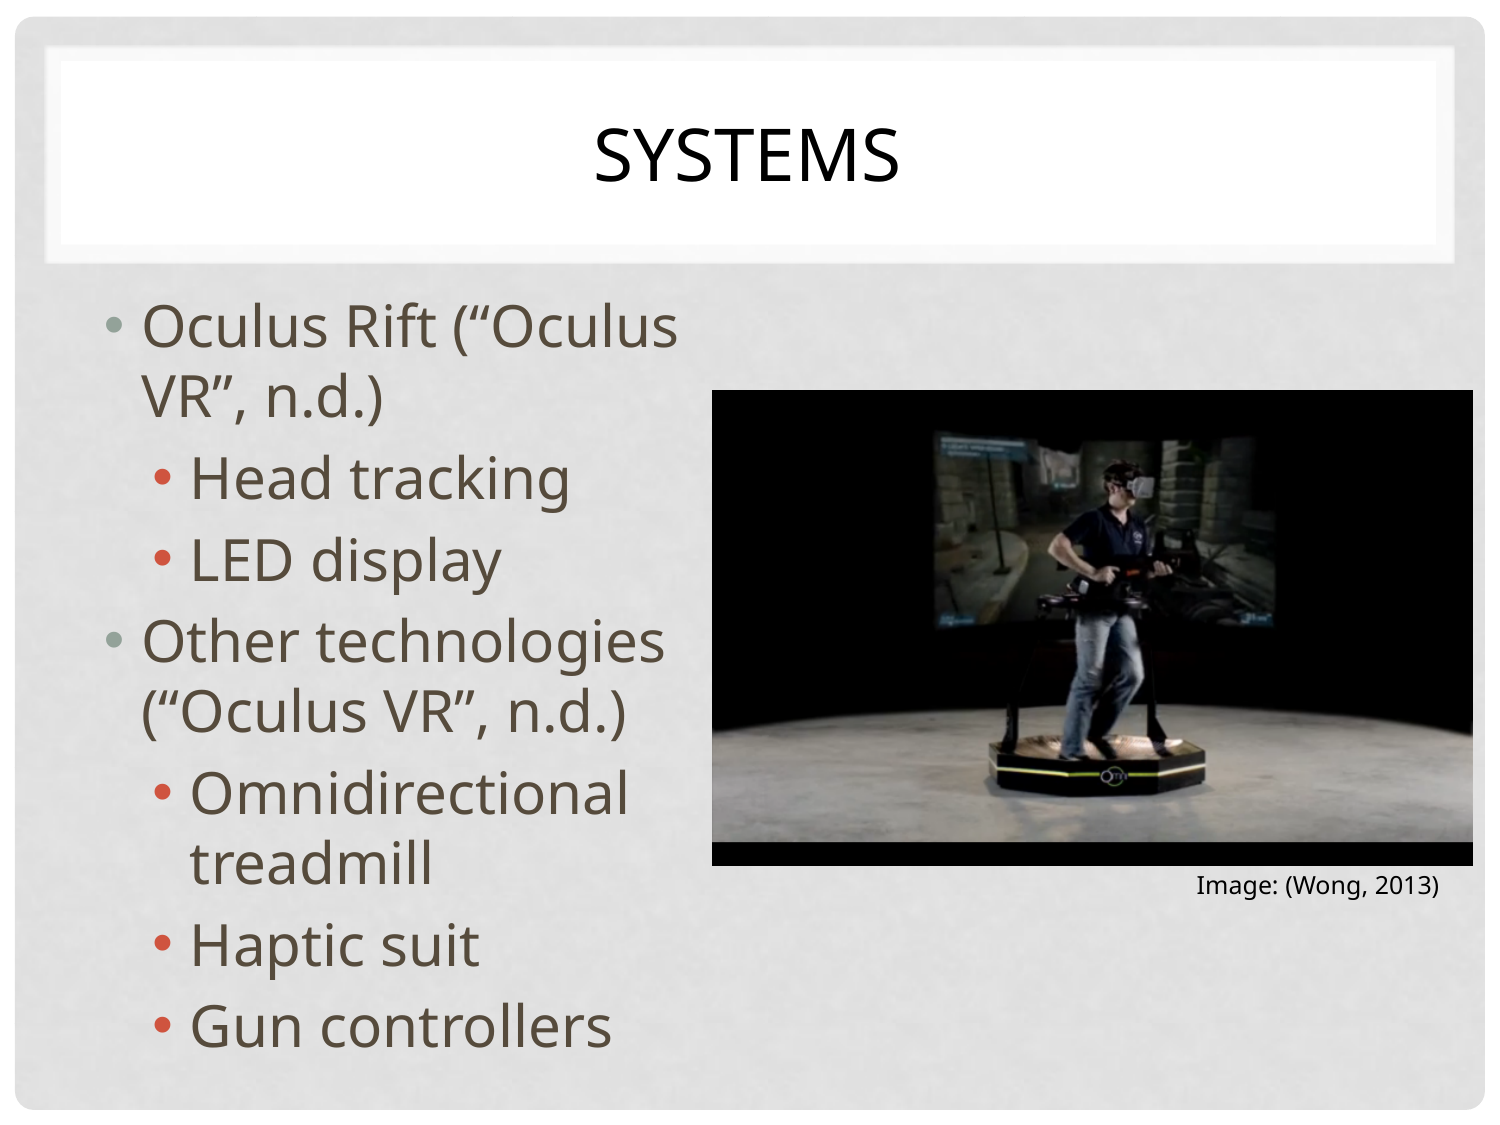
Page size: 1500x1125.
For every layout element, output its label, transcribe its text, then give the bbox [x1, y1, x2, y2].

text_box Image: (Wong, 2013) [1181, 867, 1455, 908]
title Systems [69, 66, 1425, 238]
list Oculus Rift (“Oculus VR”, n.d.) Head tracking LED display Other technologies (“Oculus VR”, n.d.) Omnidirectional treadmill Haptic suit Gun controllers [69, 281, 733, 1005]
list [712, 390, 1473, 867]
